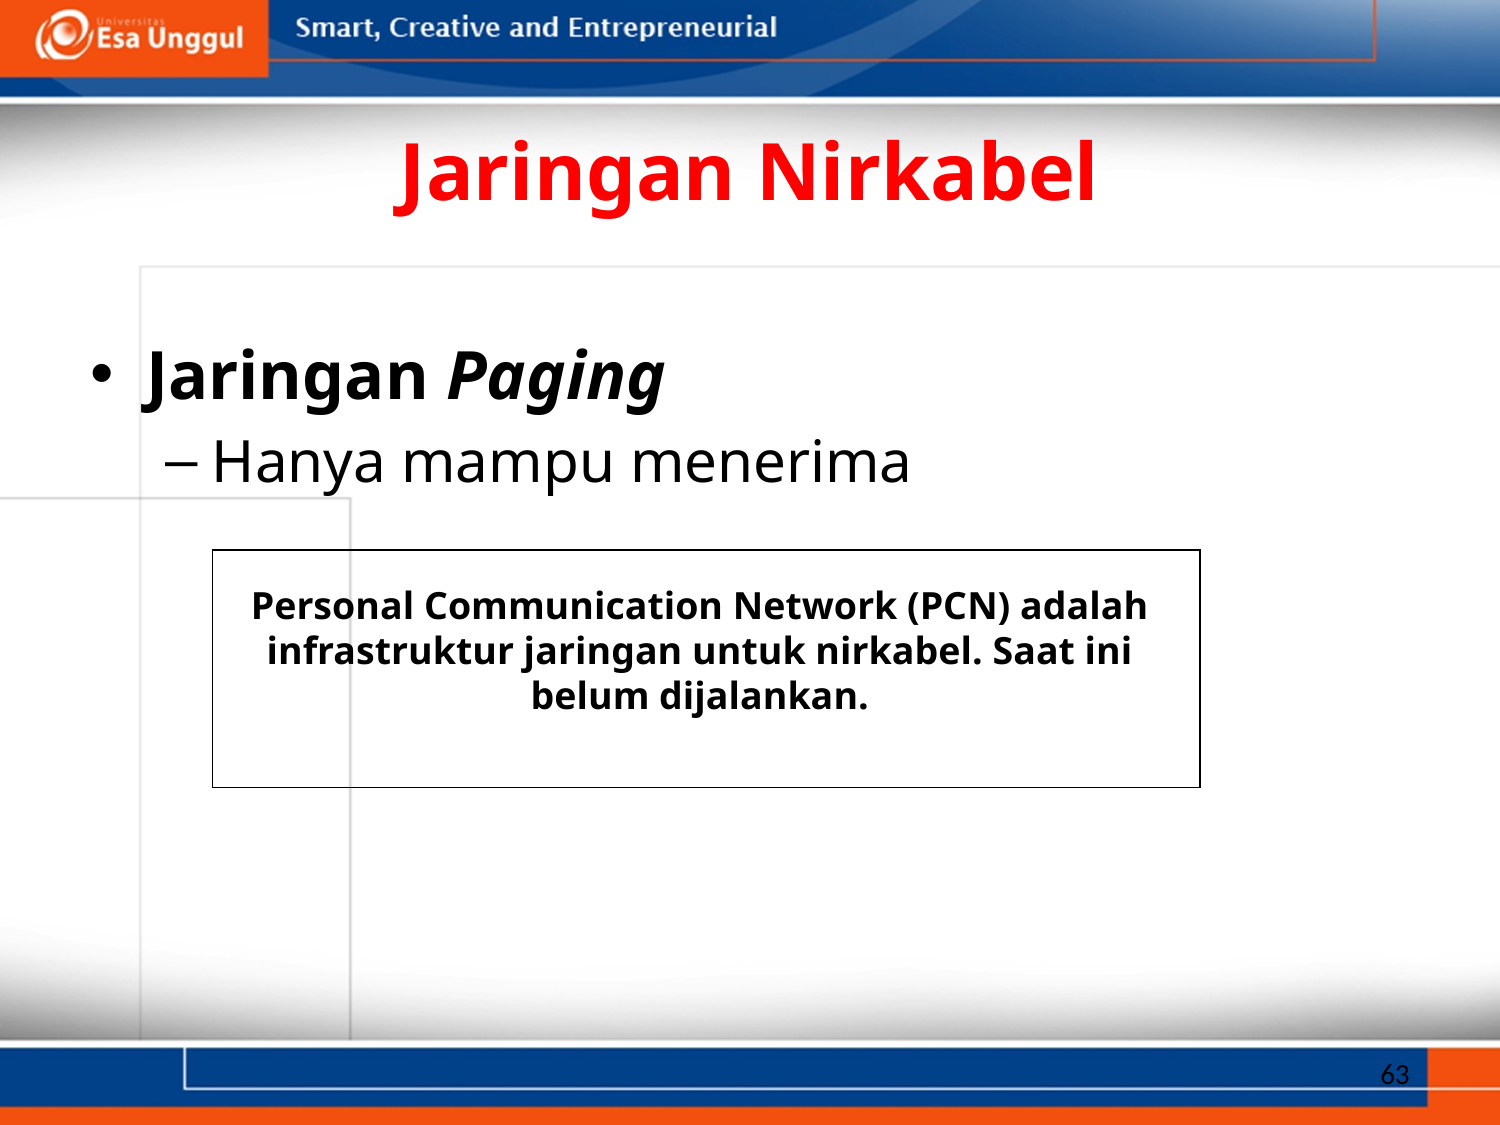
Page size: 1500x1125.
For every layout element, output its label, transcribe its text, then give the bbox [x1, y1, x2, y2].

title Jaringan Nirkabel [75, 75, 1425, 263]
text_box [212, 549, 1201, 788]
slide_number 63 [1074, 1042, 1425, 1103]
list Jaringan Paging Hanya mampu menerima [75, 324, 1425, 1005]
picture [0, 0, 1500, 1125]
